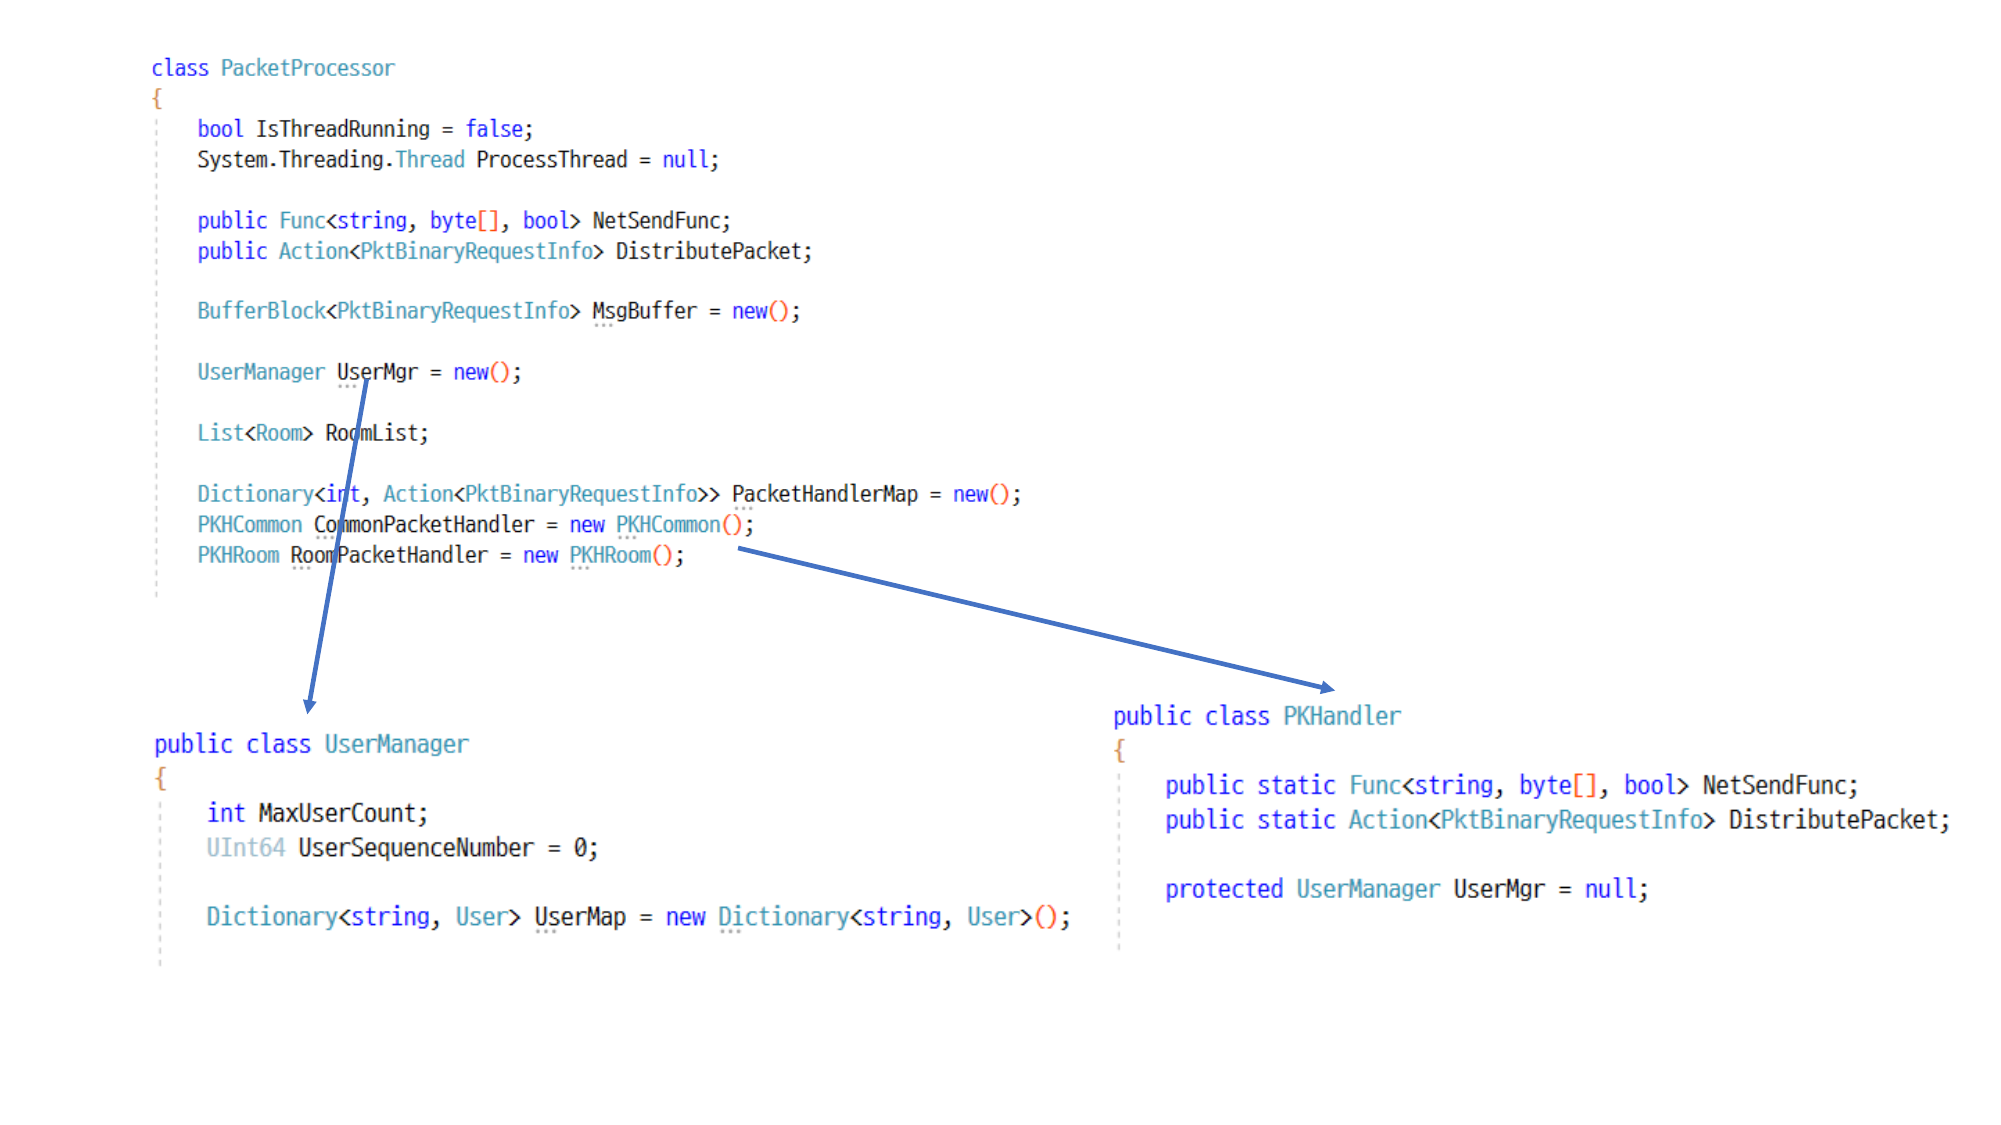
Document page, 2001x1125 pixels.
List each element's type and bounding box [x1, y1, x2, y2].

text_box [307, 378, 367, 715]
picture [152, 700, 1972, 968]
text_box [738, 547, 1336, 691]
picture [152, 51, 1032, 599]
